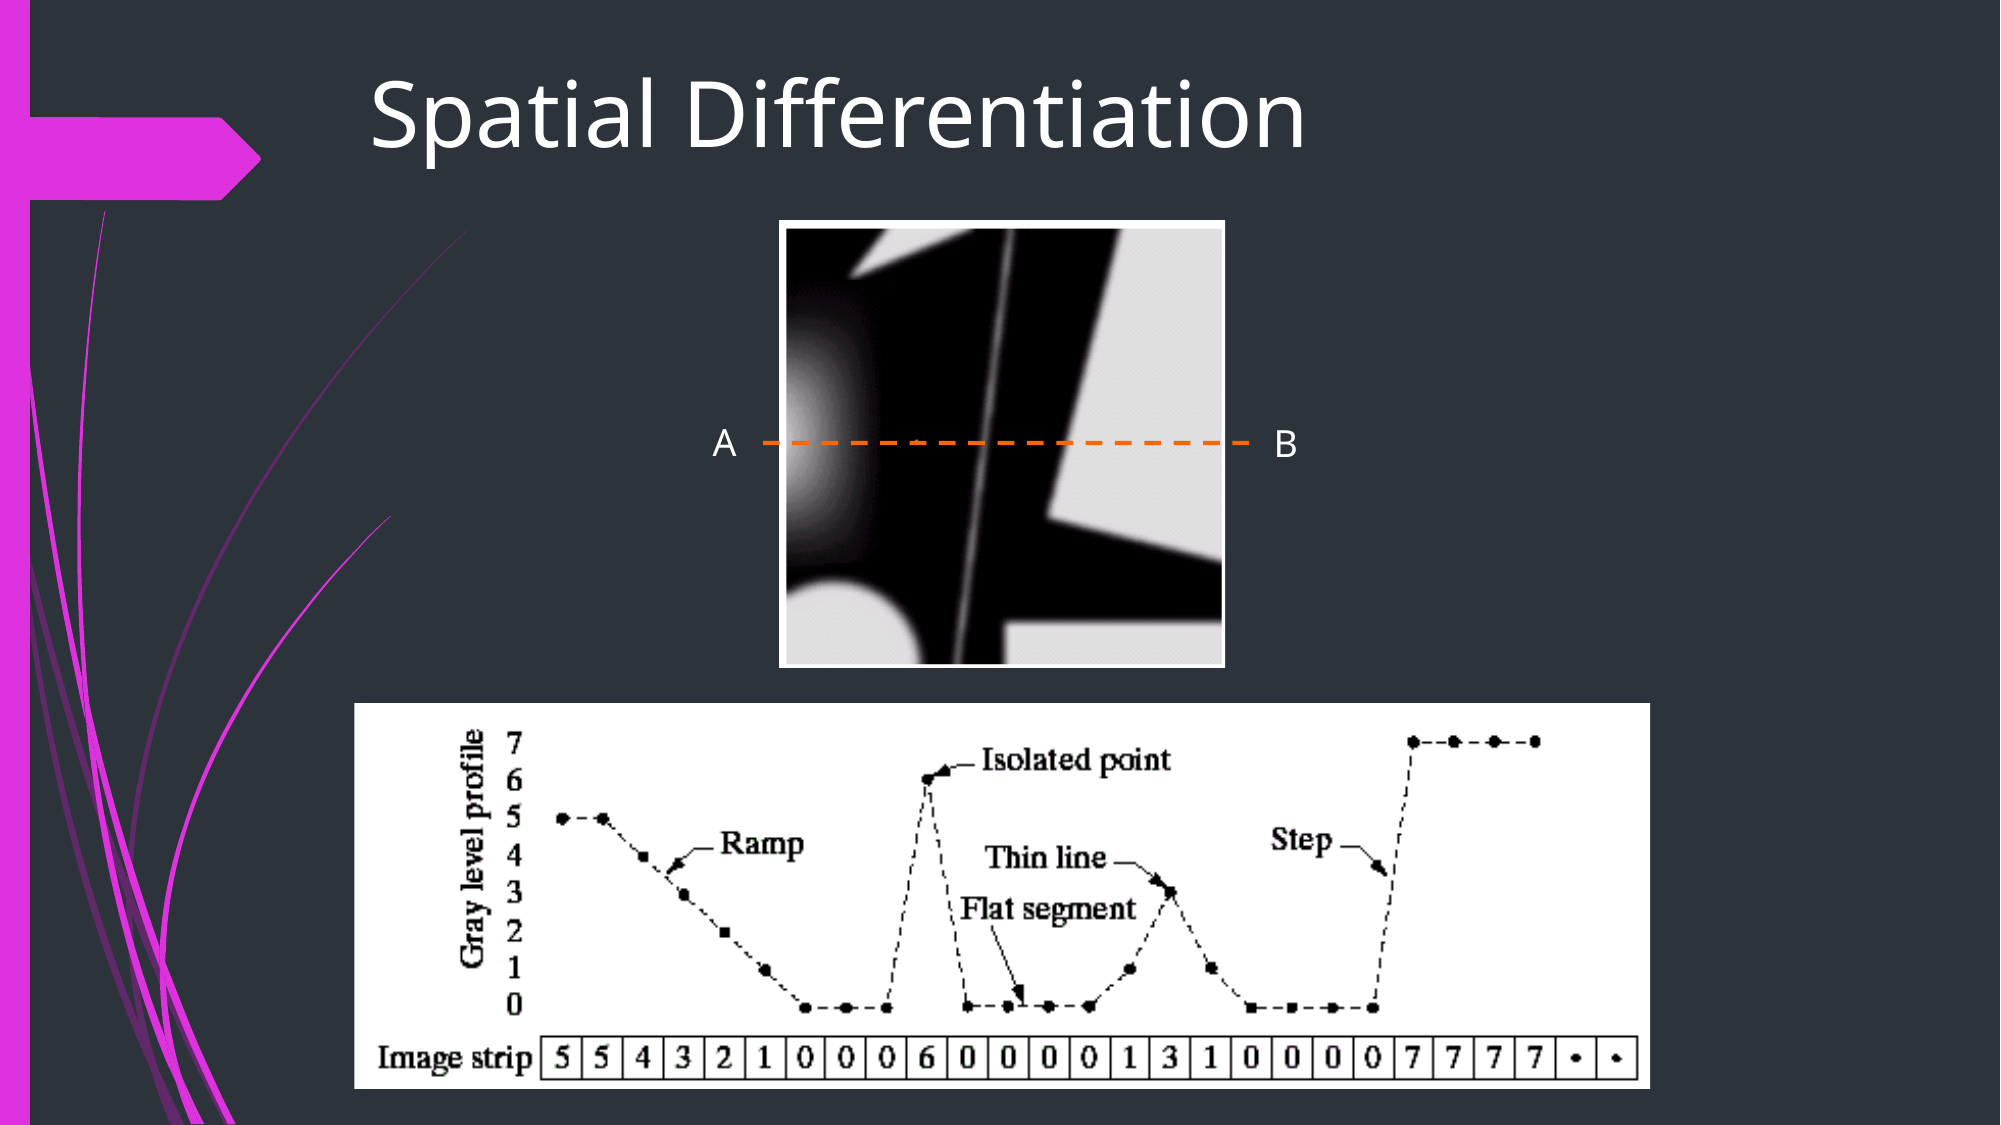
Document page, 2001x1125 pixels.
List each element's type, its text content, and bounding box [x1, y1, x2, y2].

title Spatial Differentiation [354, 48, 1817, 259]
picture [354, 703, 1651, 1089]
text_box B [1258, 412, 1313, 472]
picture [778, 220, 1226, 668]
text_box A [697, 411, 752, 472]
